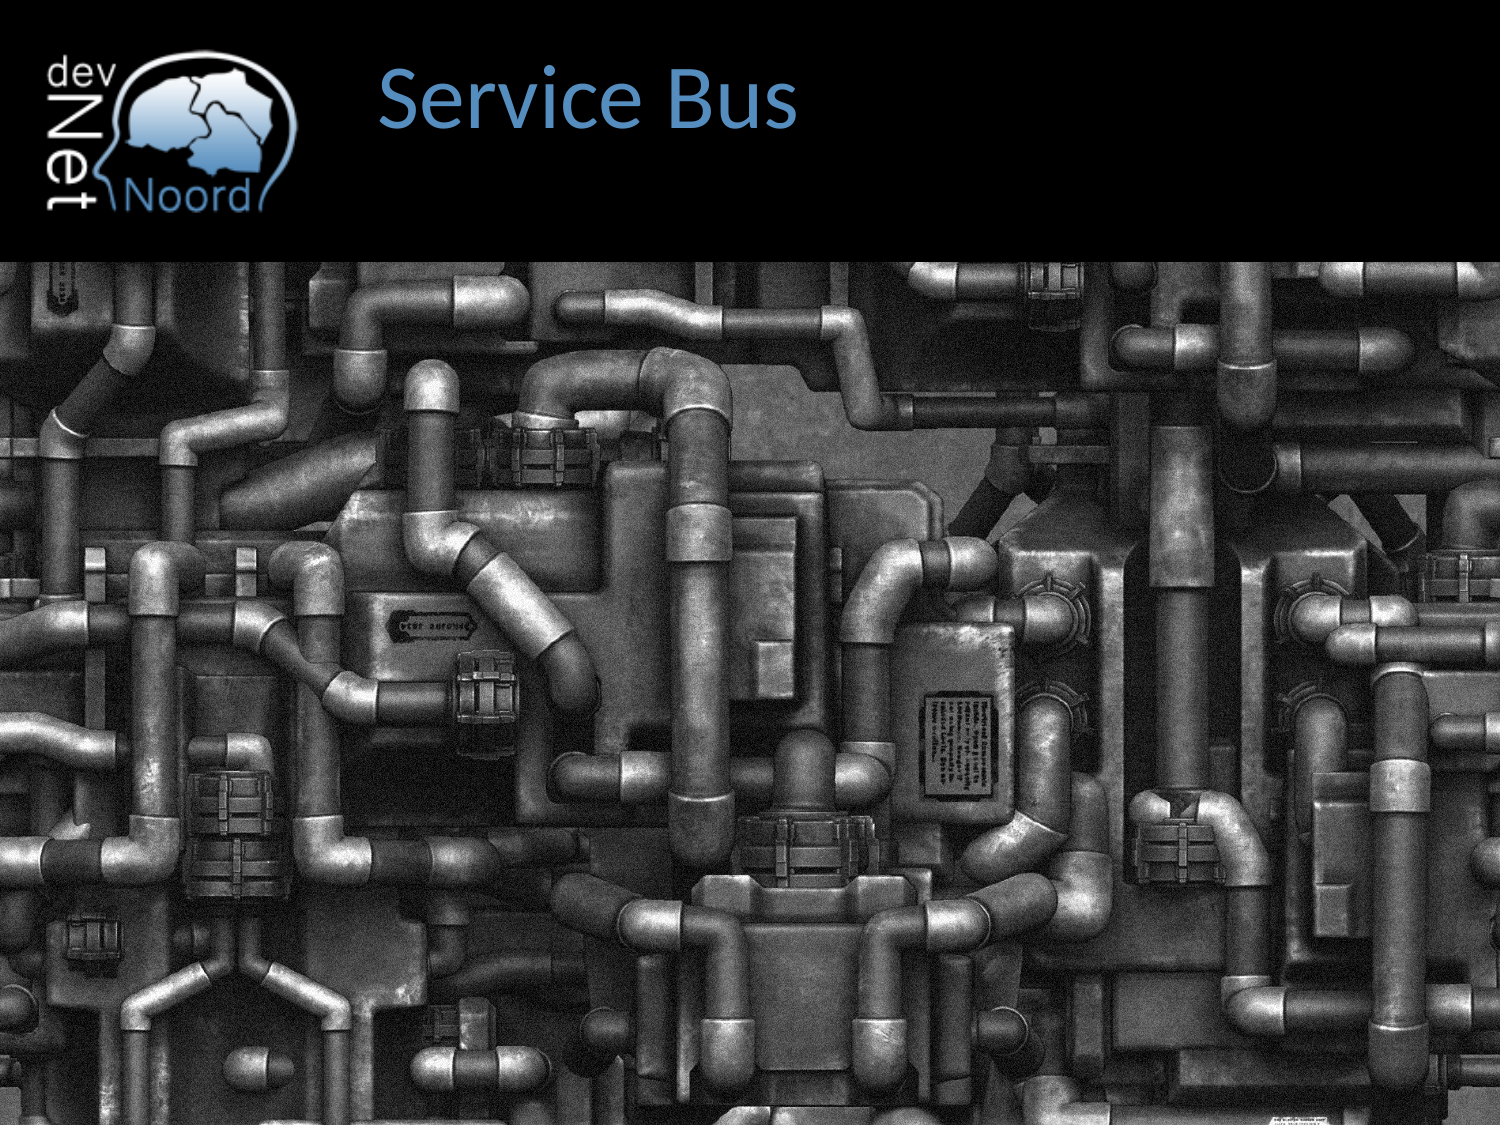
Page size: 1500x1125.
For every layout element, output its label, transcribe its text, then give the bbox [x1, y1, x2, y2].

picture [0, 262, 1500, 1125]
title Service Bus [362, 29, 1425, 205]
picture [24, 30, 313, 238]
